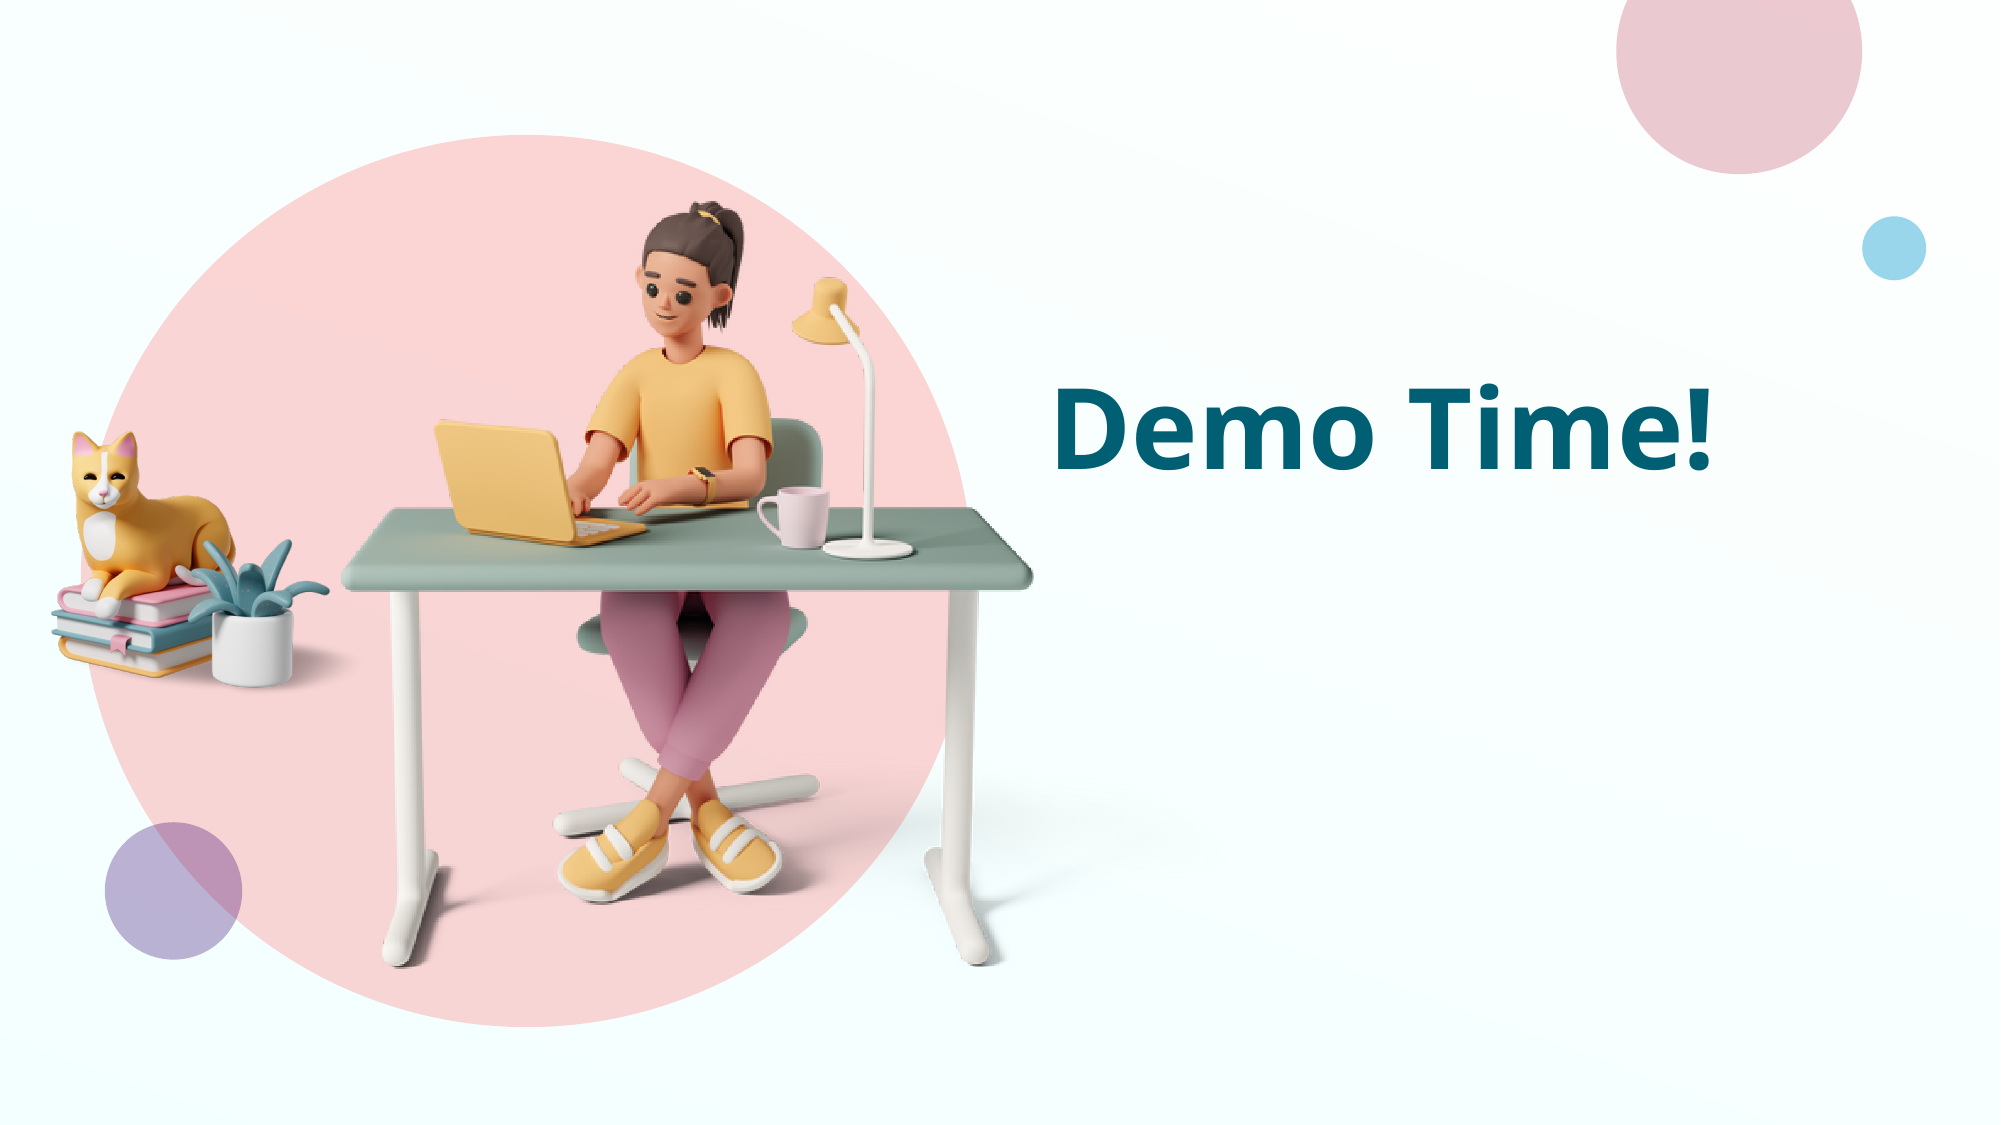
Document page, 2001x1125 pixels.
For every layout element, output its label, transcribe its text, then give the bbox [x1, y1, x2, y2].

picture [50, 201, 1229, 972]
title Demo Time! [1229, 349, 1787, 639]
